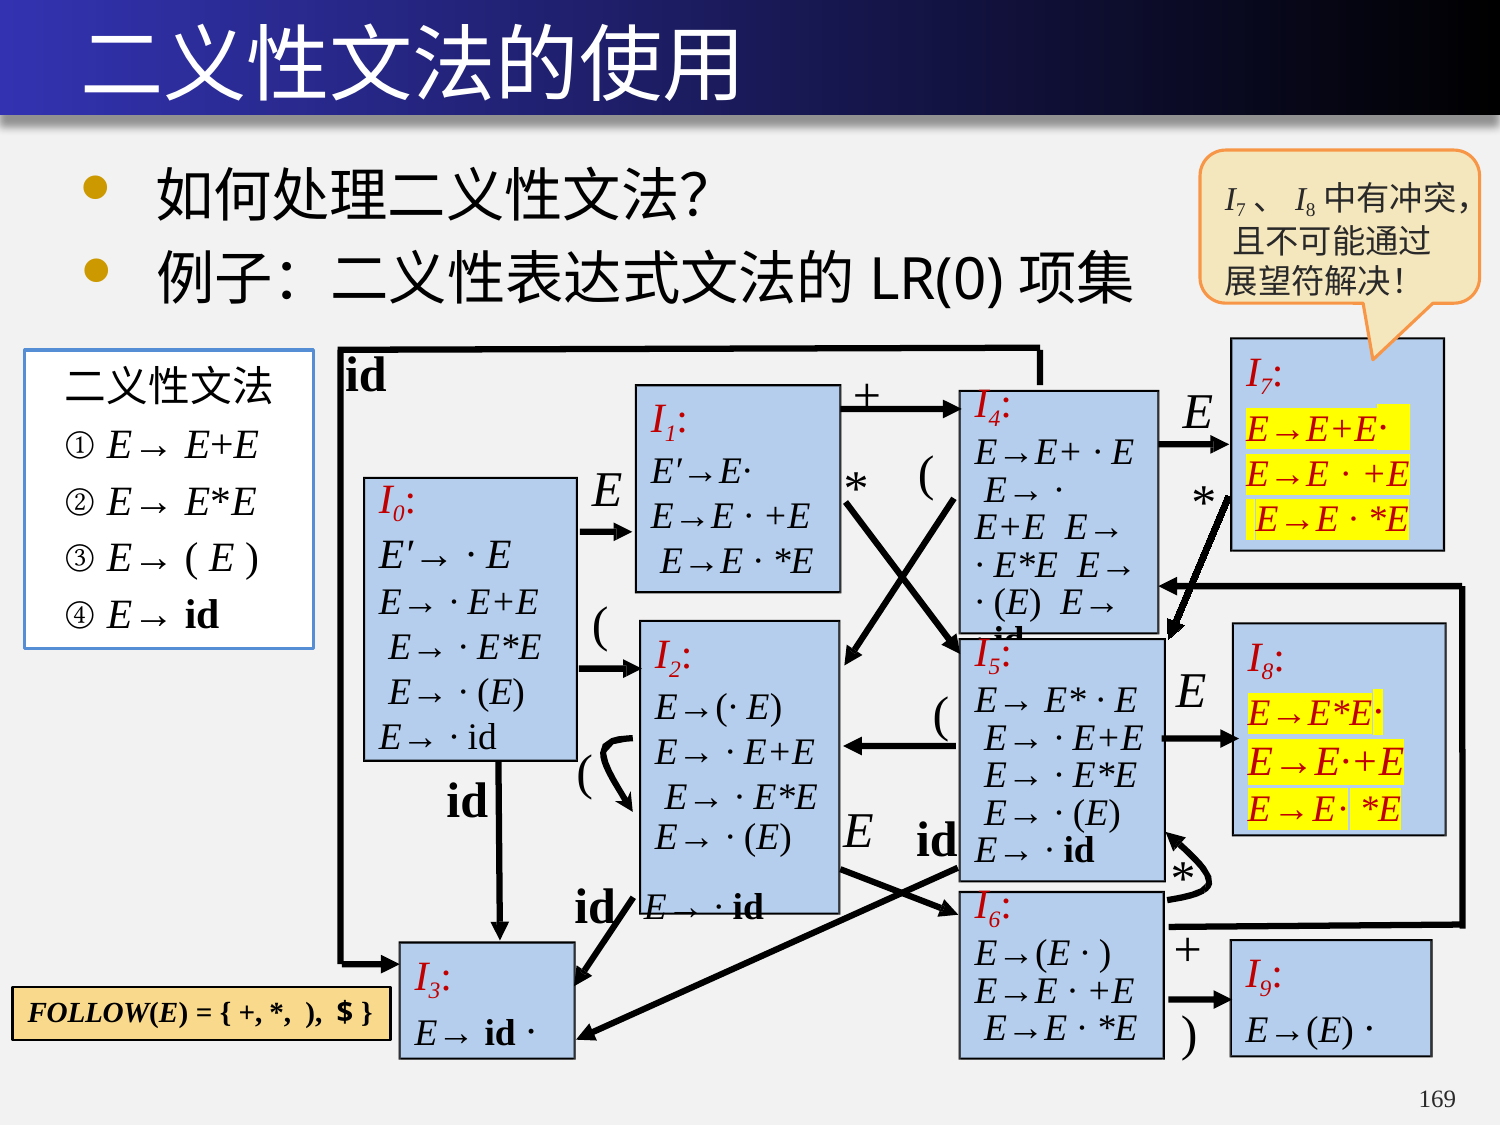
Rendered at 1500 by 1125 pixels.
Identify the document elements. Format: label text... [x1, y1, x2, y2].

text_box 如何处理二义性文法？ [77, 141, 1425, 223]
slide_number 168 [1387, 1087, 1500, 1113]
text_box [1199, 149, 1480, 304]
title 二义性文法的使用 [78, 8, 1246, 141]
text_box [12, 224, 1467, 1063]
